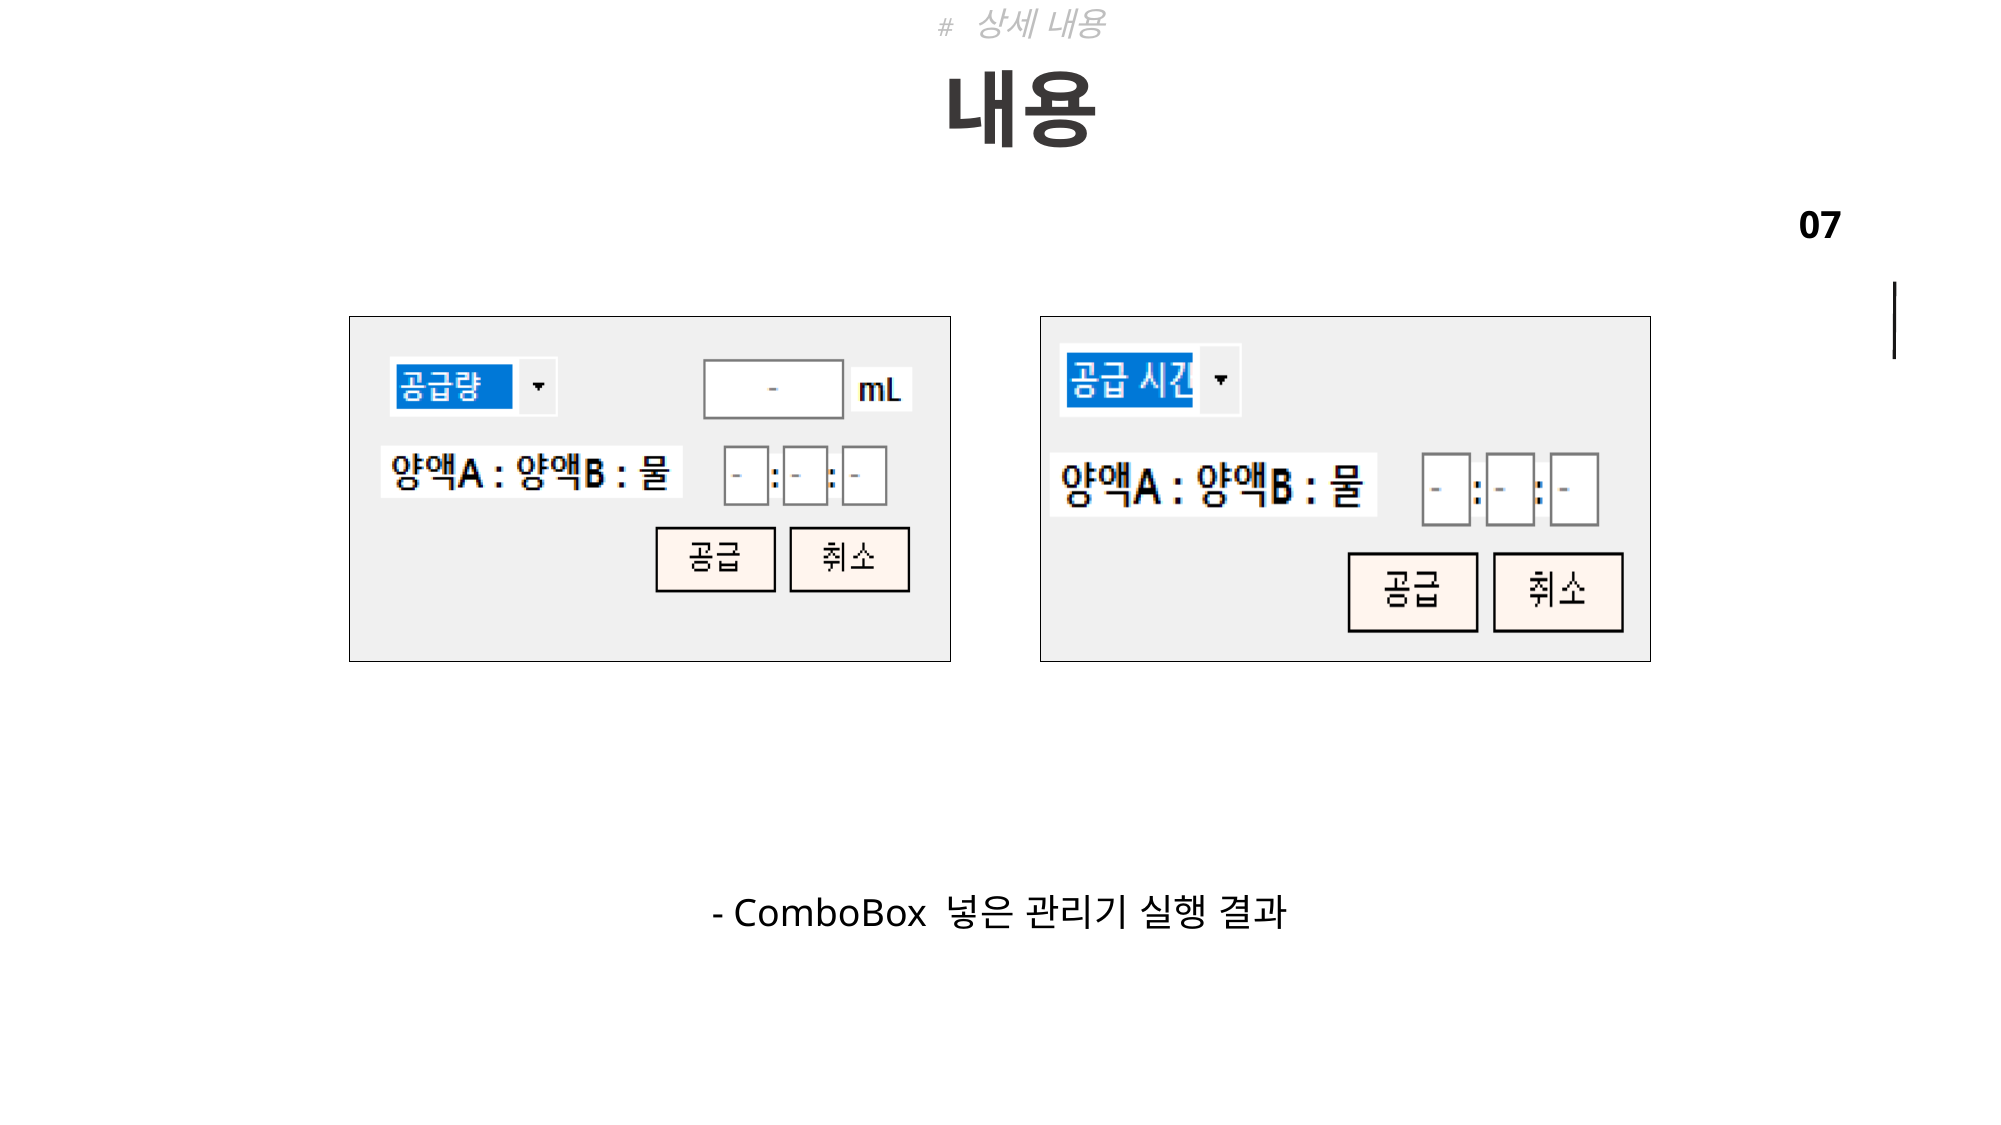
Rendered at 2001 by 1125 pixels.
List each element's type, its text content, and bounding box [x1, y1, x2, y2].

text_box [349, 316, 1651, 662]
text_box # 상세 내용 [696, 0, 1346, 62]
text_box 내용 [370, 61, 1672, 196]
text_box - ComboBox 넣은 관리기 실행 결과 [697, 881, 1303, 941]
